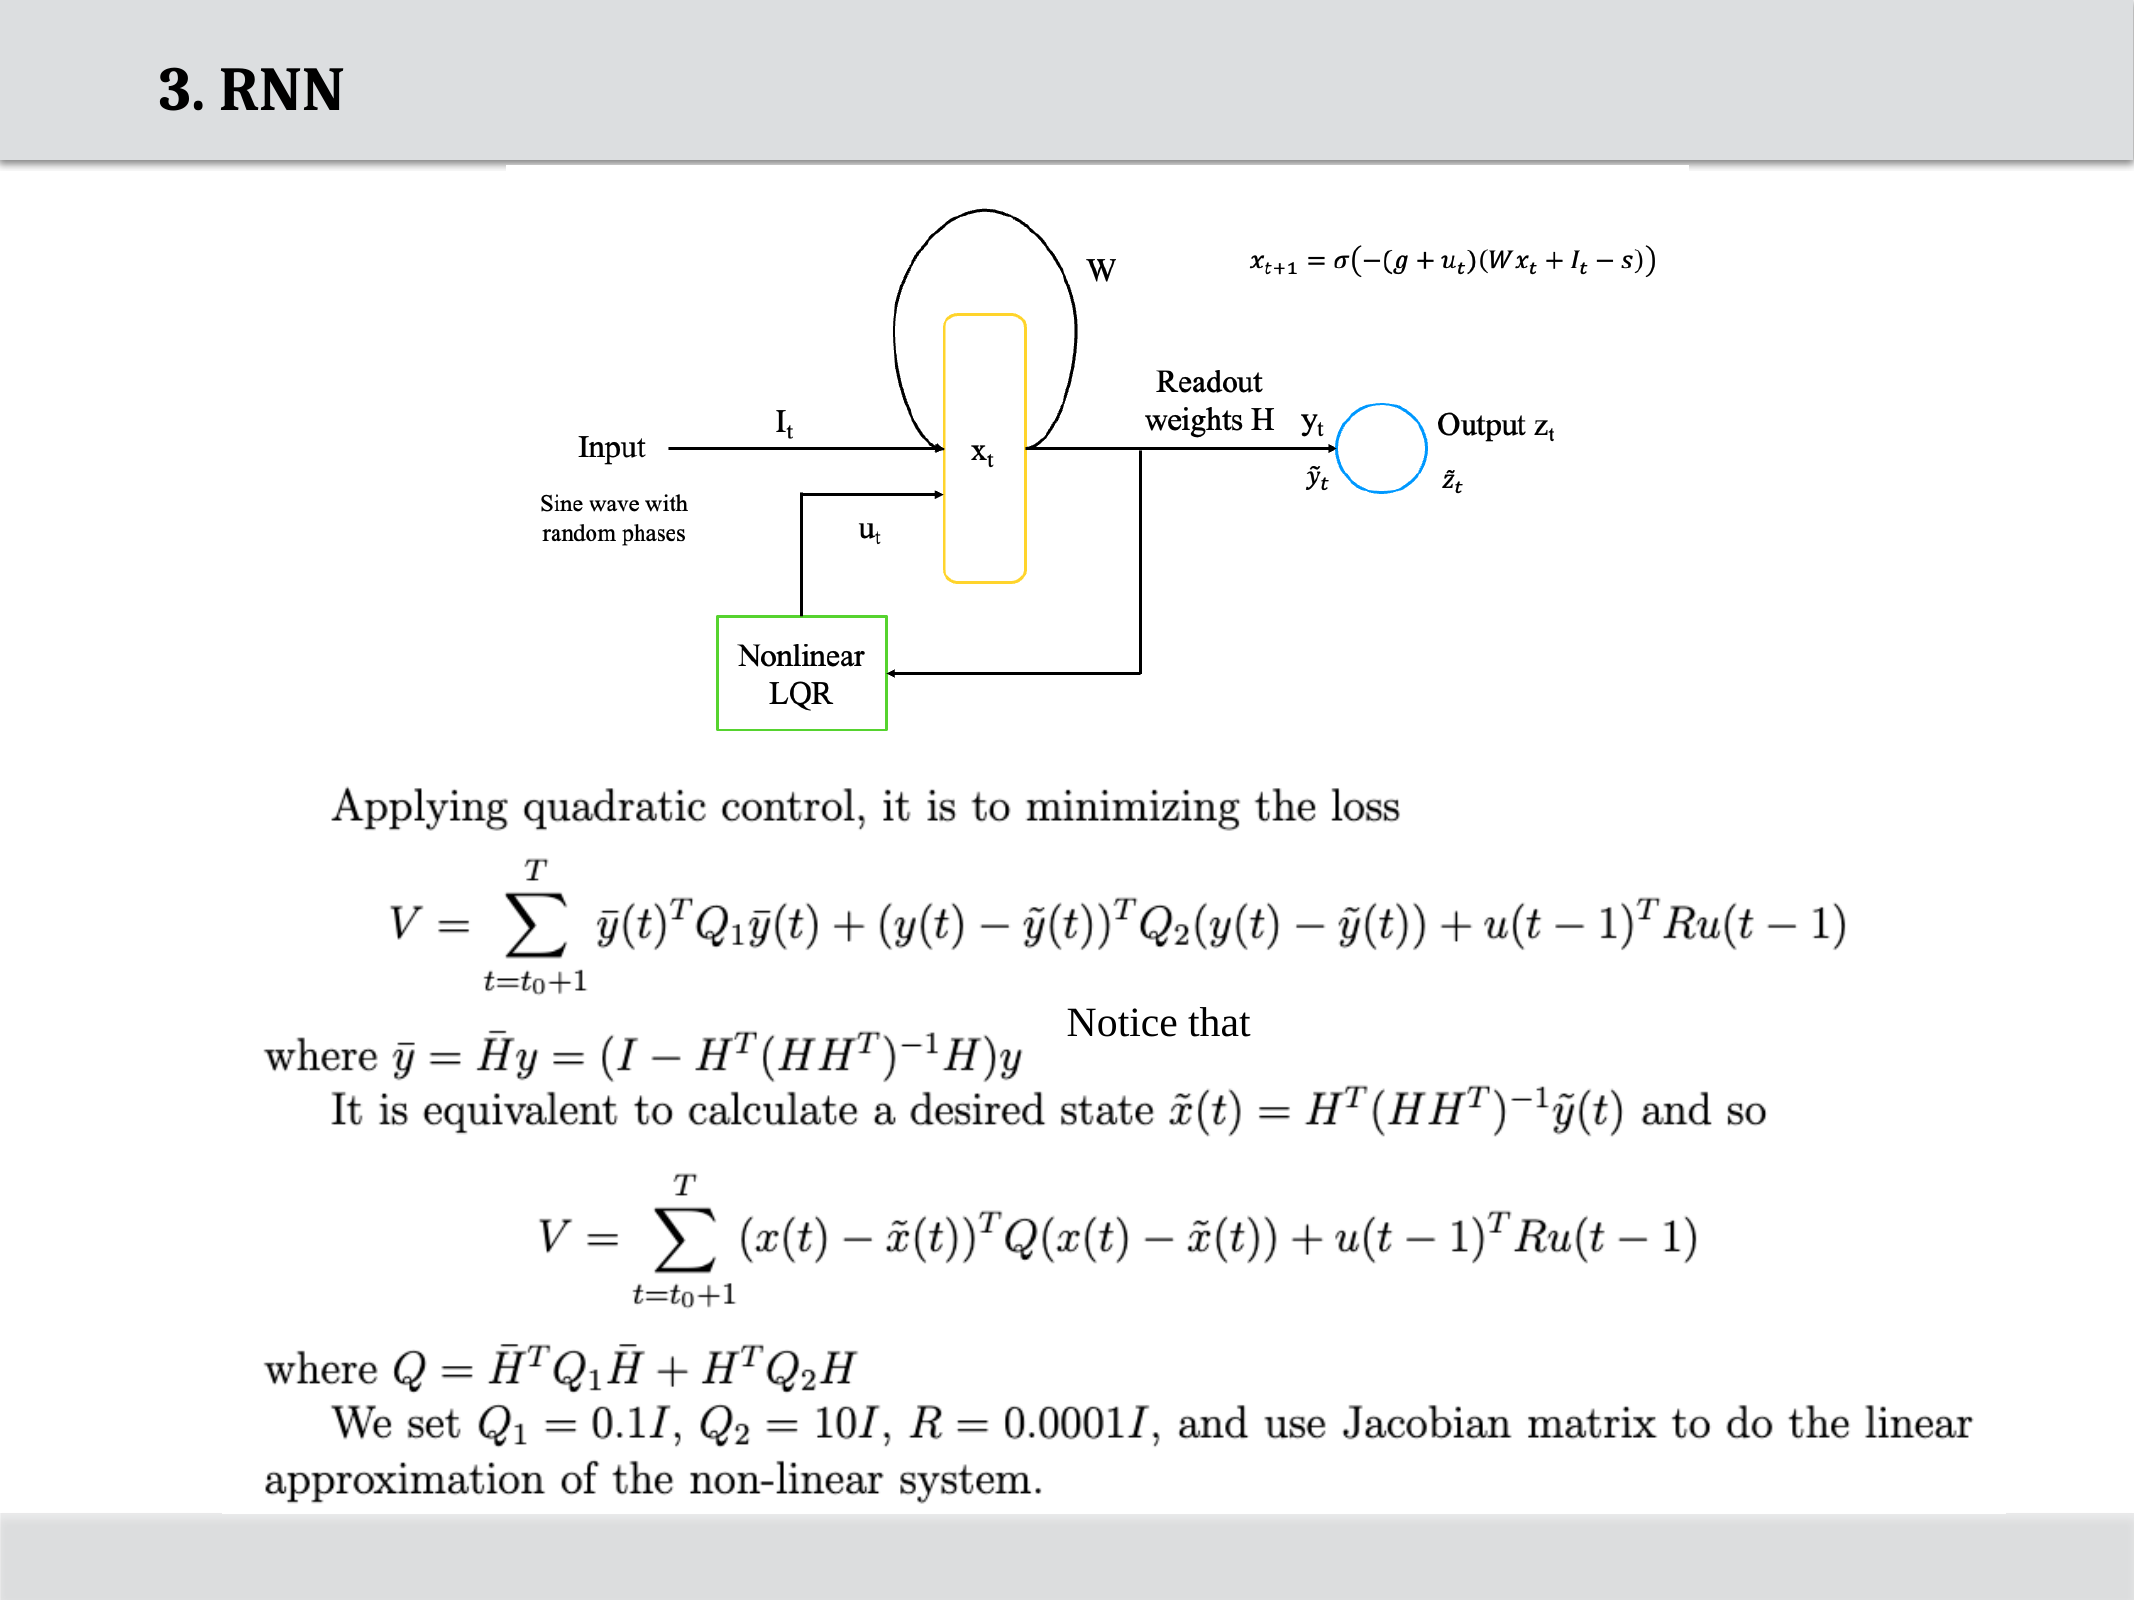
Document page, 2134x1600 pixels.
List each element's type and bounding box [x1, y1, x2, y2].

text_box [0, 0, 2134, 1600]
picture [506, 165, 1689, 765]
text_box [221, 780, 2007, 1514]
